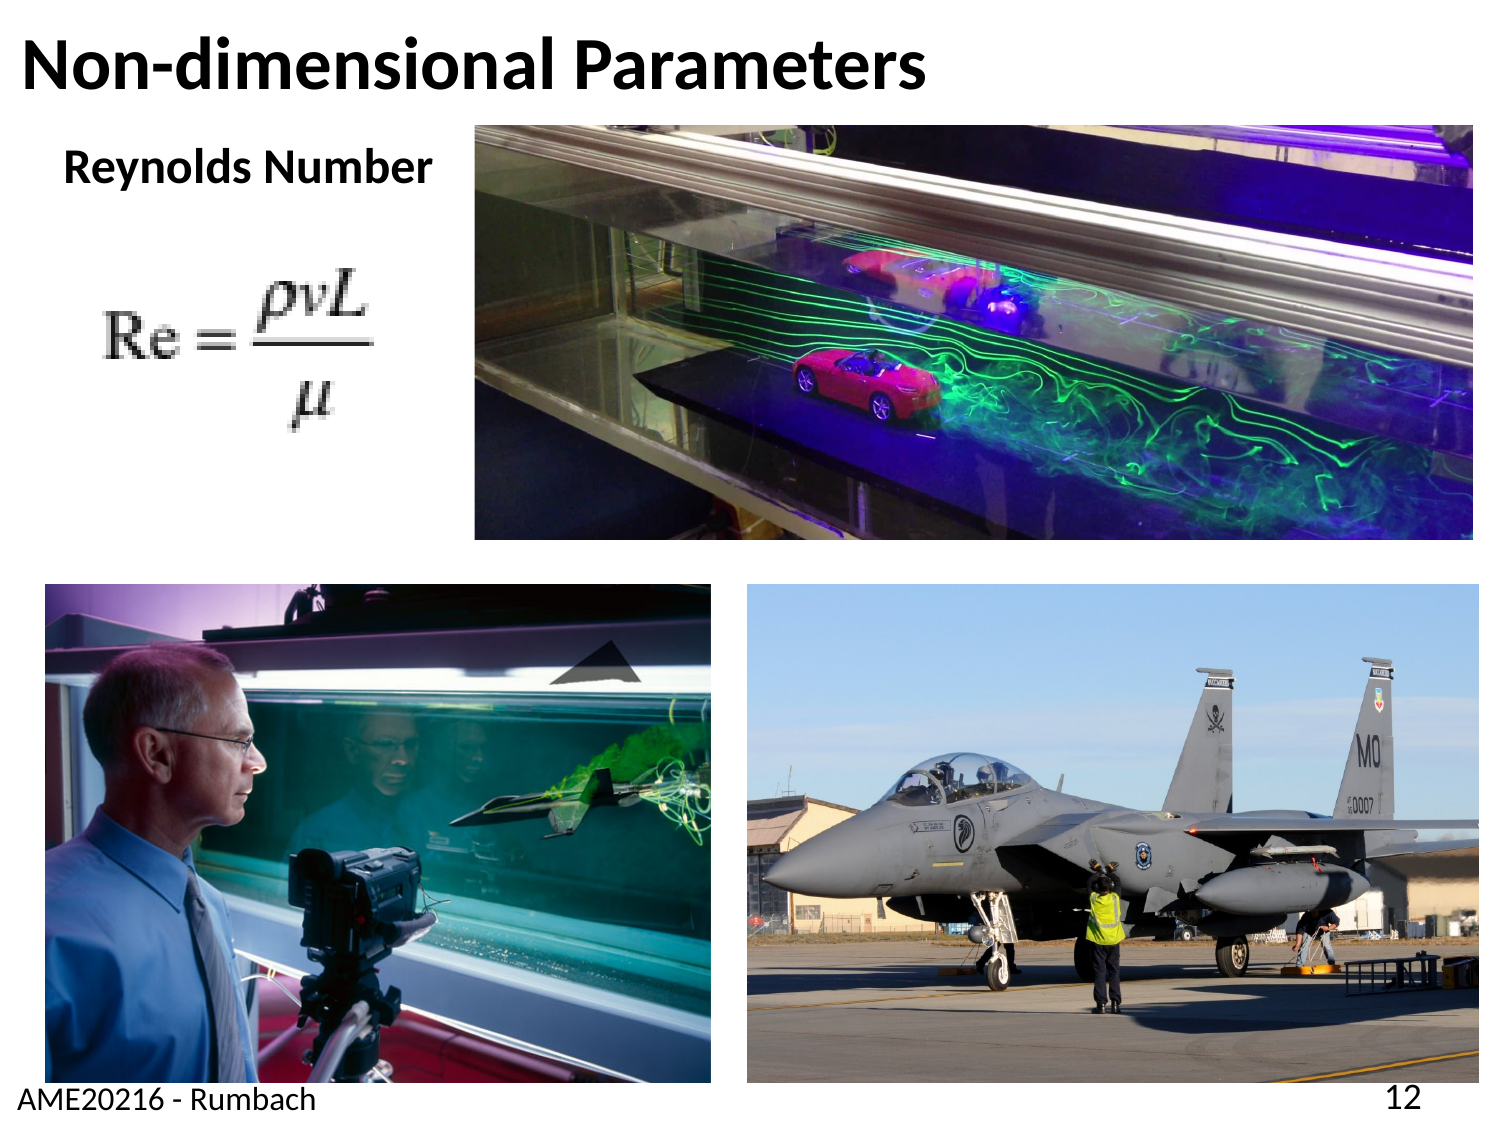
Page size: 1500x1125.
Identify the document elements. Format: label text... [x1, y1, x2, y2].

text_box Non-dimensional Parameters [7, 7, 944, 112]
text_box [94, 251, 383, 438]
text_box Reynolds Number [48, 125, 449, 201]
picture [45, 125, 1480, 1083]
